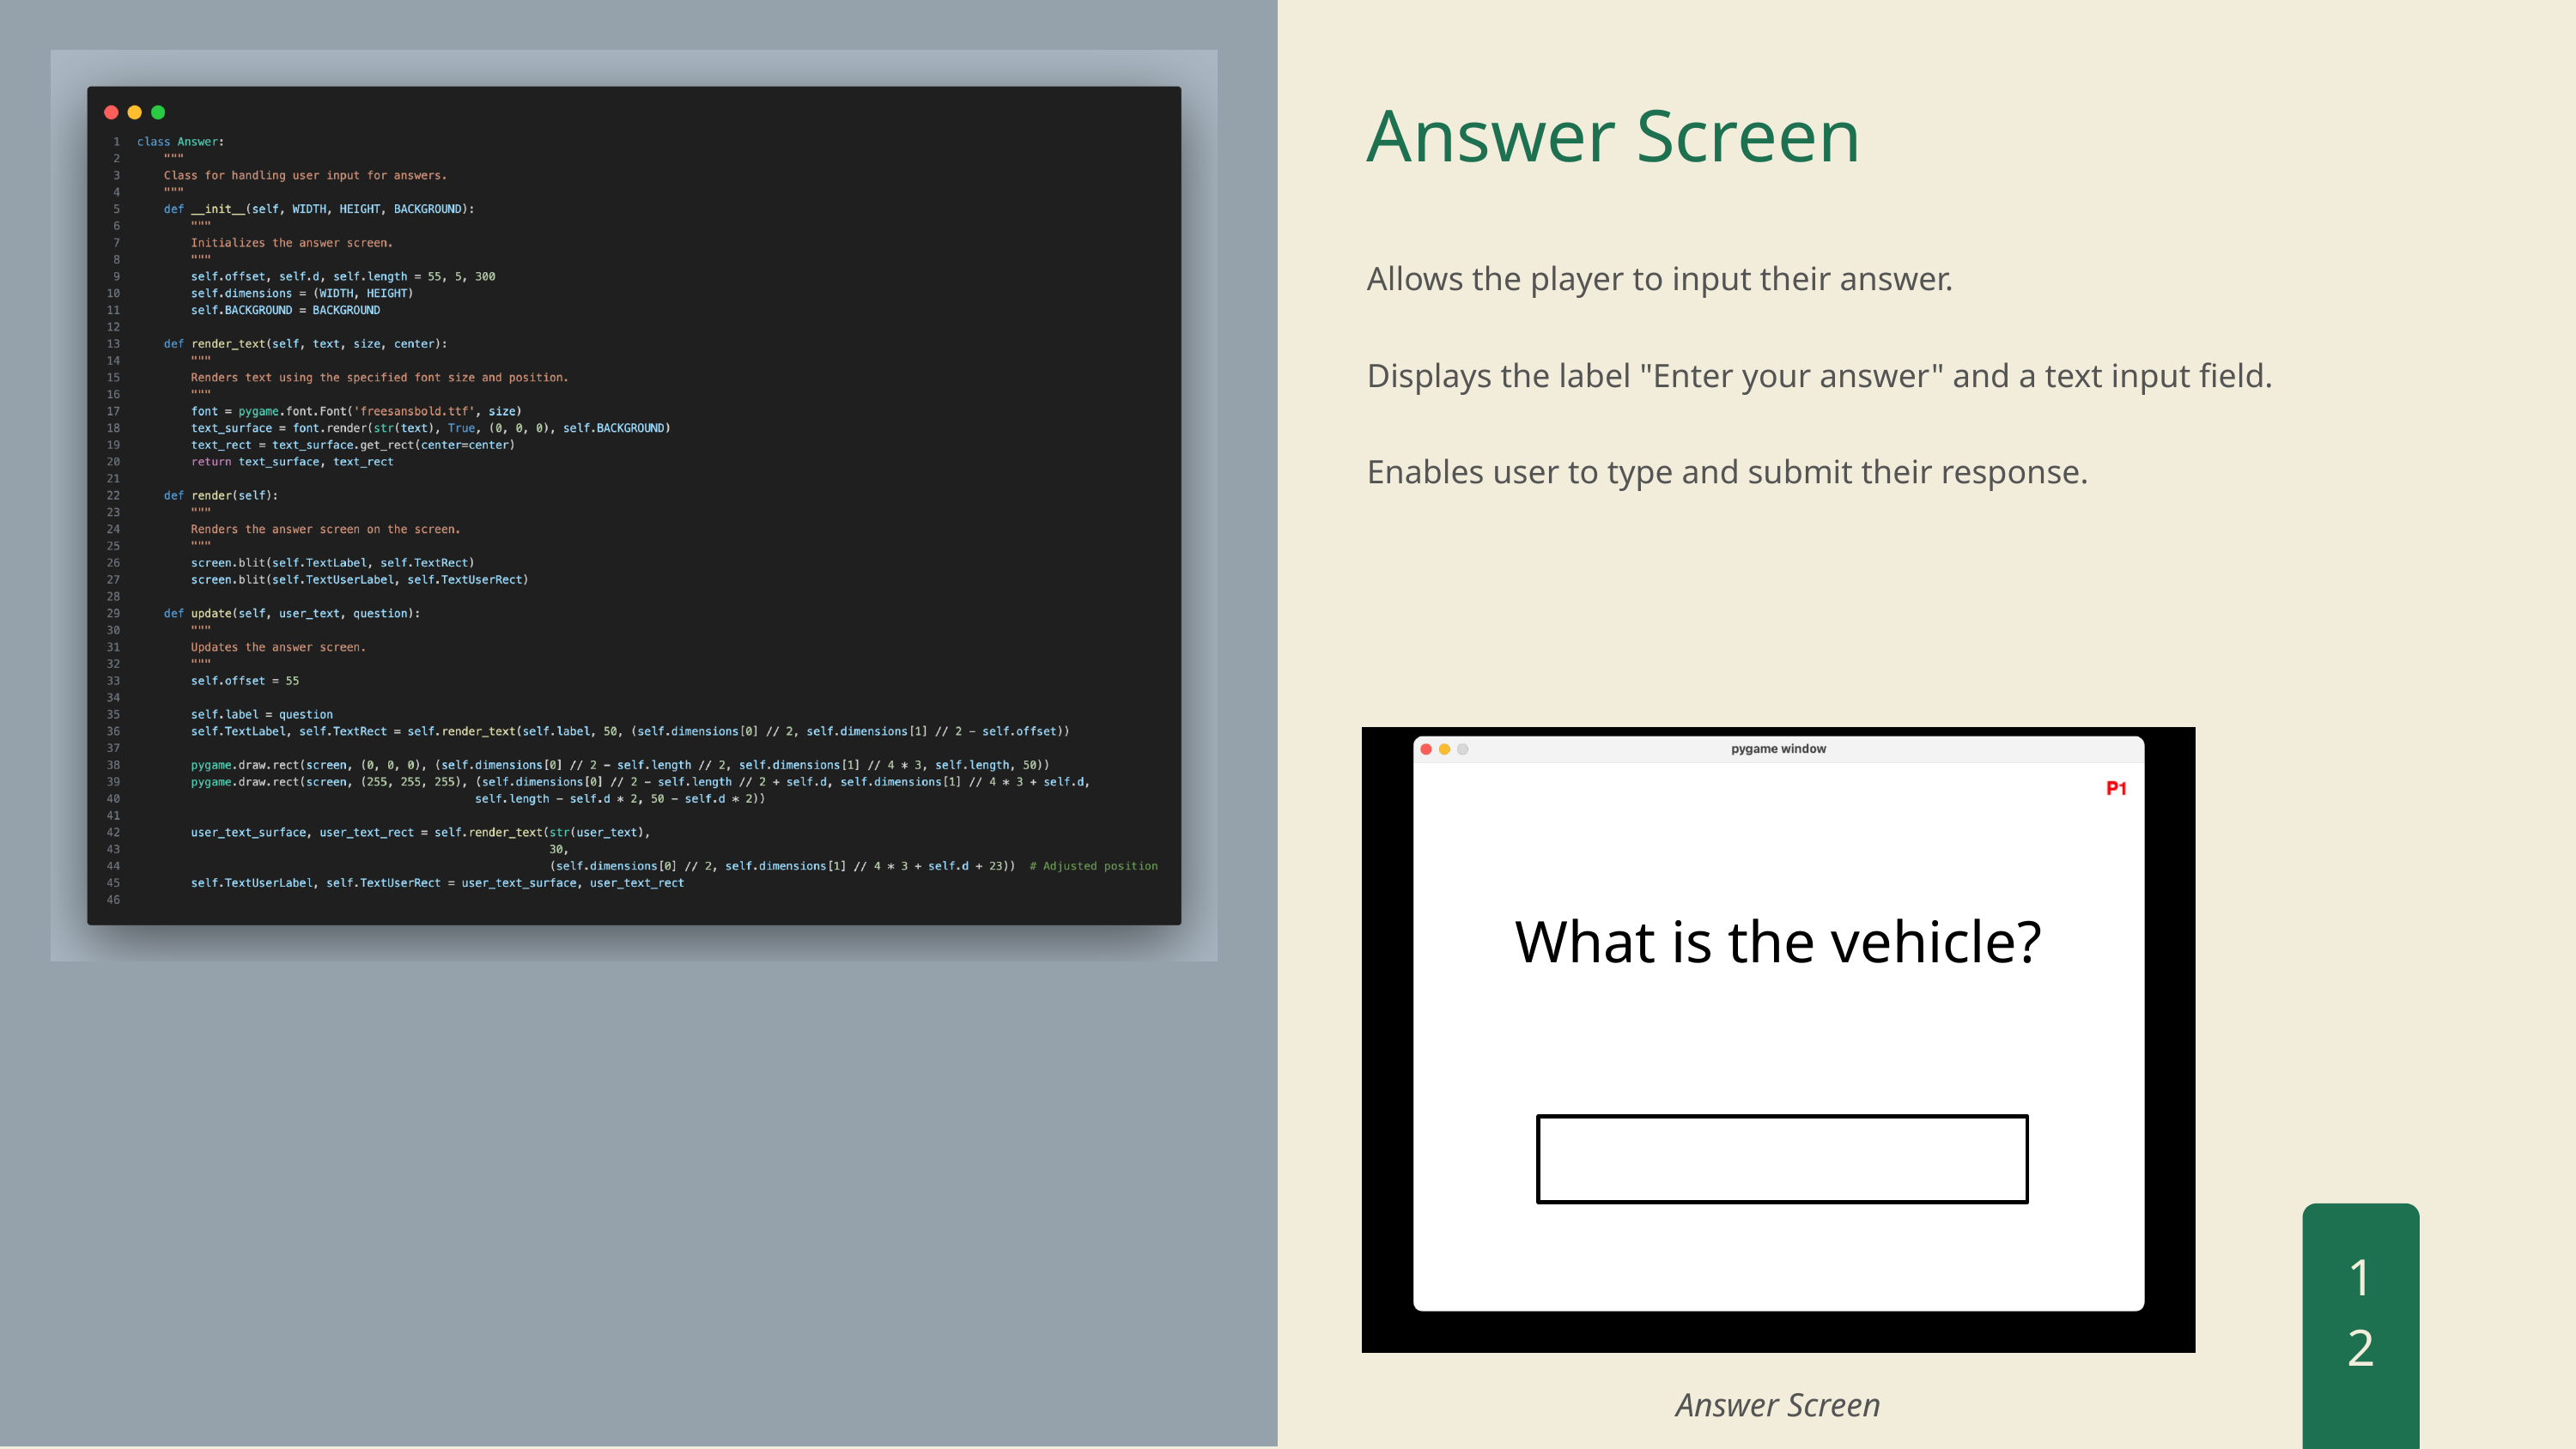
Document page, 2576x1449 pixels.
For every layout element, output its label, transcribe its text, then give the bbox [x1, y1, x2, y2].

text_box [0, 0, 1278, 1447]
text_box Allows the player to input their answer. Displays the label "Enter your answer" and a text input field. Enables user to type and submit their response. [1366, 200, 2494, 491]
picture [1362, 727, 2196, 1353]
text_box Answer Screen [1360, 1358, 2197, 1449]
text_box Answer Screen [1366, 76, 2555, 176]
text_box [2302, 1203, 2421, 1449]
picture [50, 50, 1218, 962]
